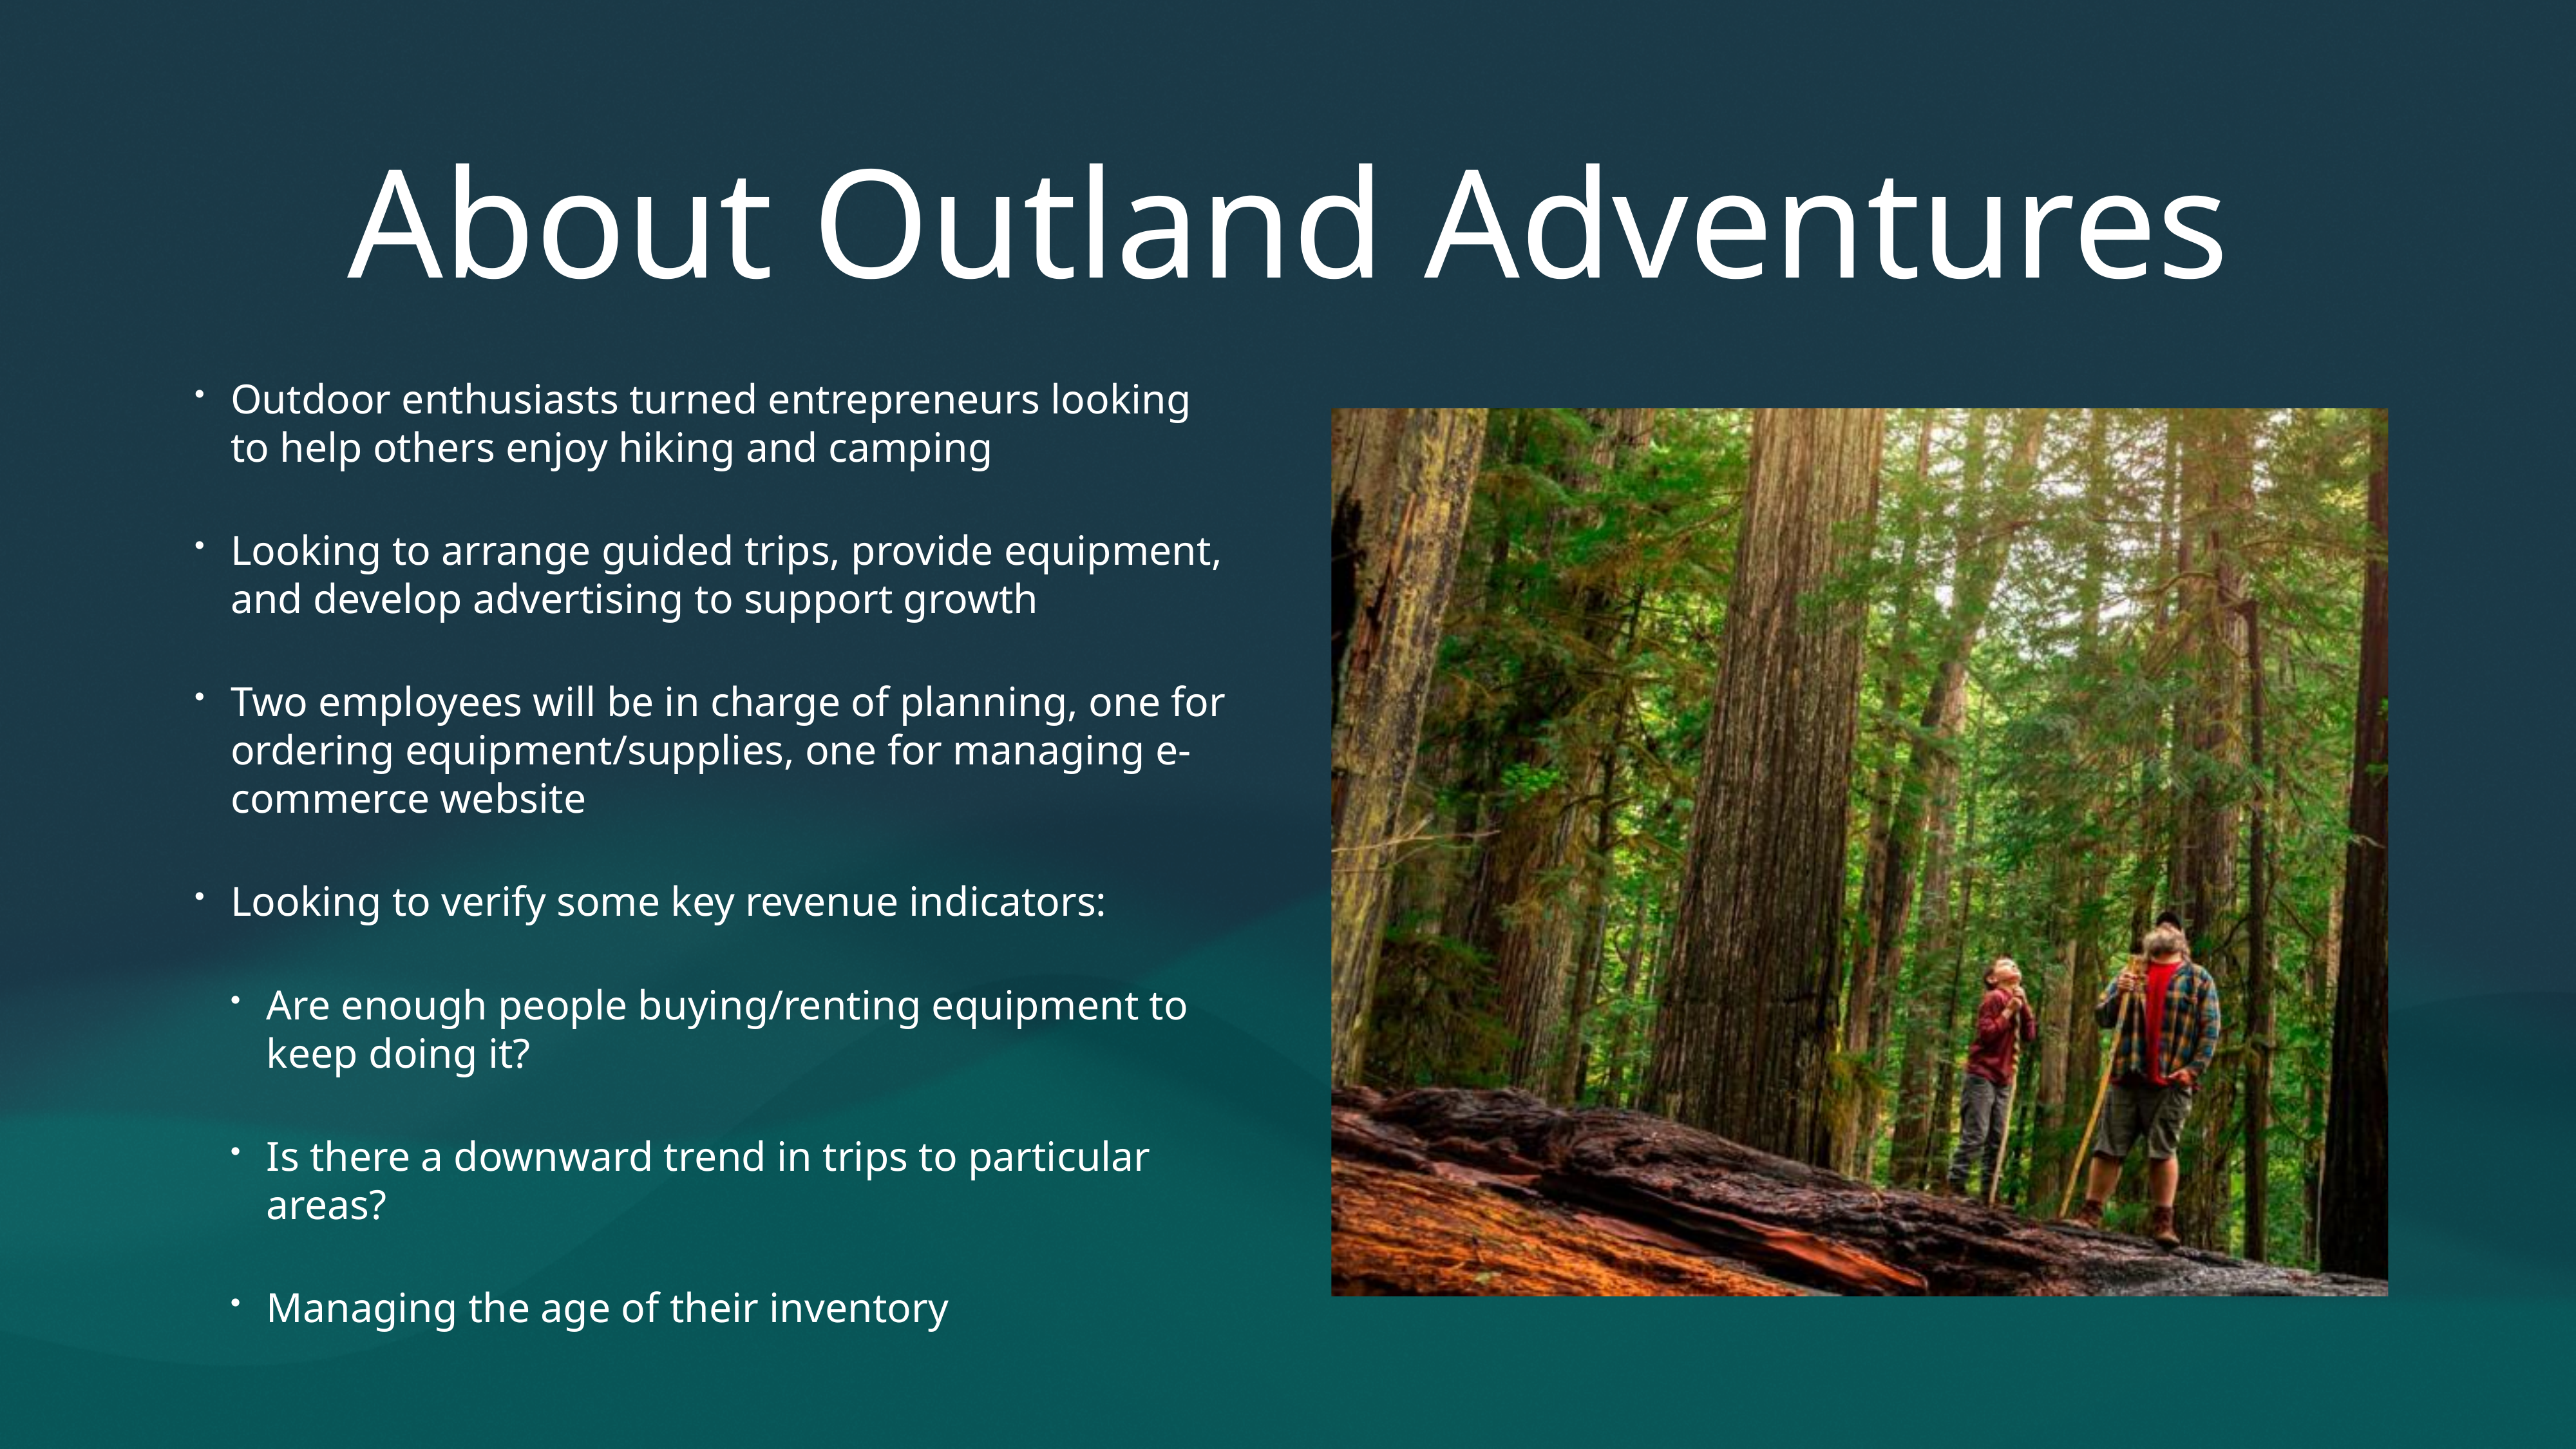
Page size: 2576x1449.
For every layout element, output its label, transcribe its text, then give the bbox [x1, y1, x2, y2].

picture [0, 0, 2576, 1449]
list Outdoor enthusiasts turned entrepreneurs looking to help others enjoy hiking and camping Looking to arrange guided trips, provide equipment, and develop advertising to support growth Two employees will be in charge of planning, one for ordering equipment/supplies, one for managing e-commerce website Looking to verify some key revenue indicators: Are enough people buying/renting equipment to keep doing it? Is there a downward trend in trips to particular areas? Managing the age of their inventory [189, 384, 1247, 1320]
title About Outland Adventures [189, 60, 2389, 376]
